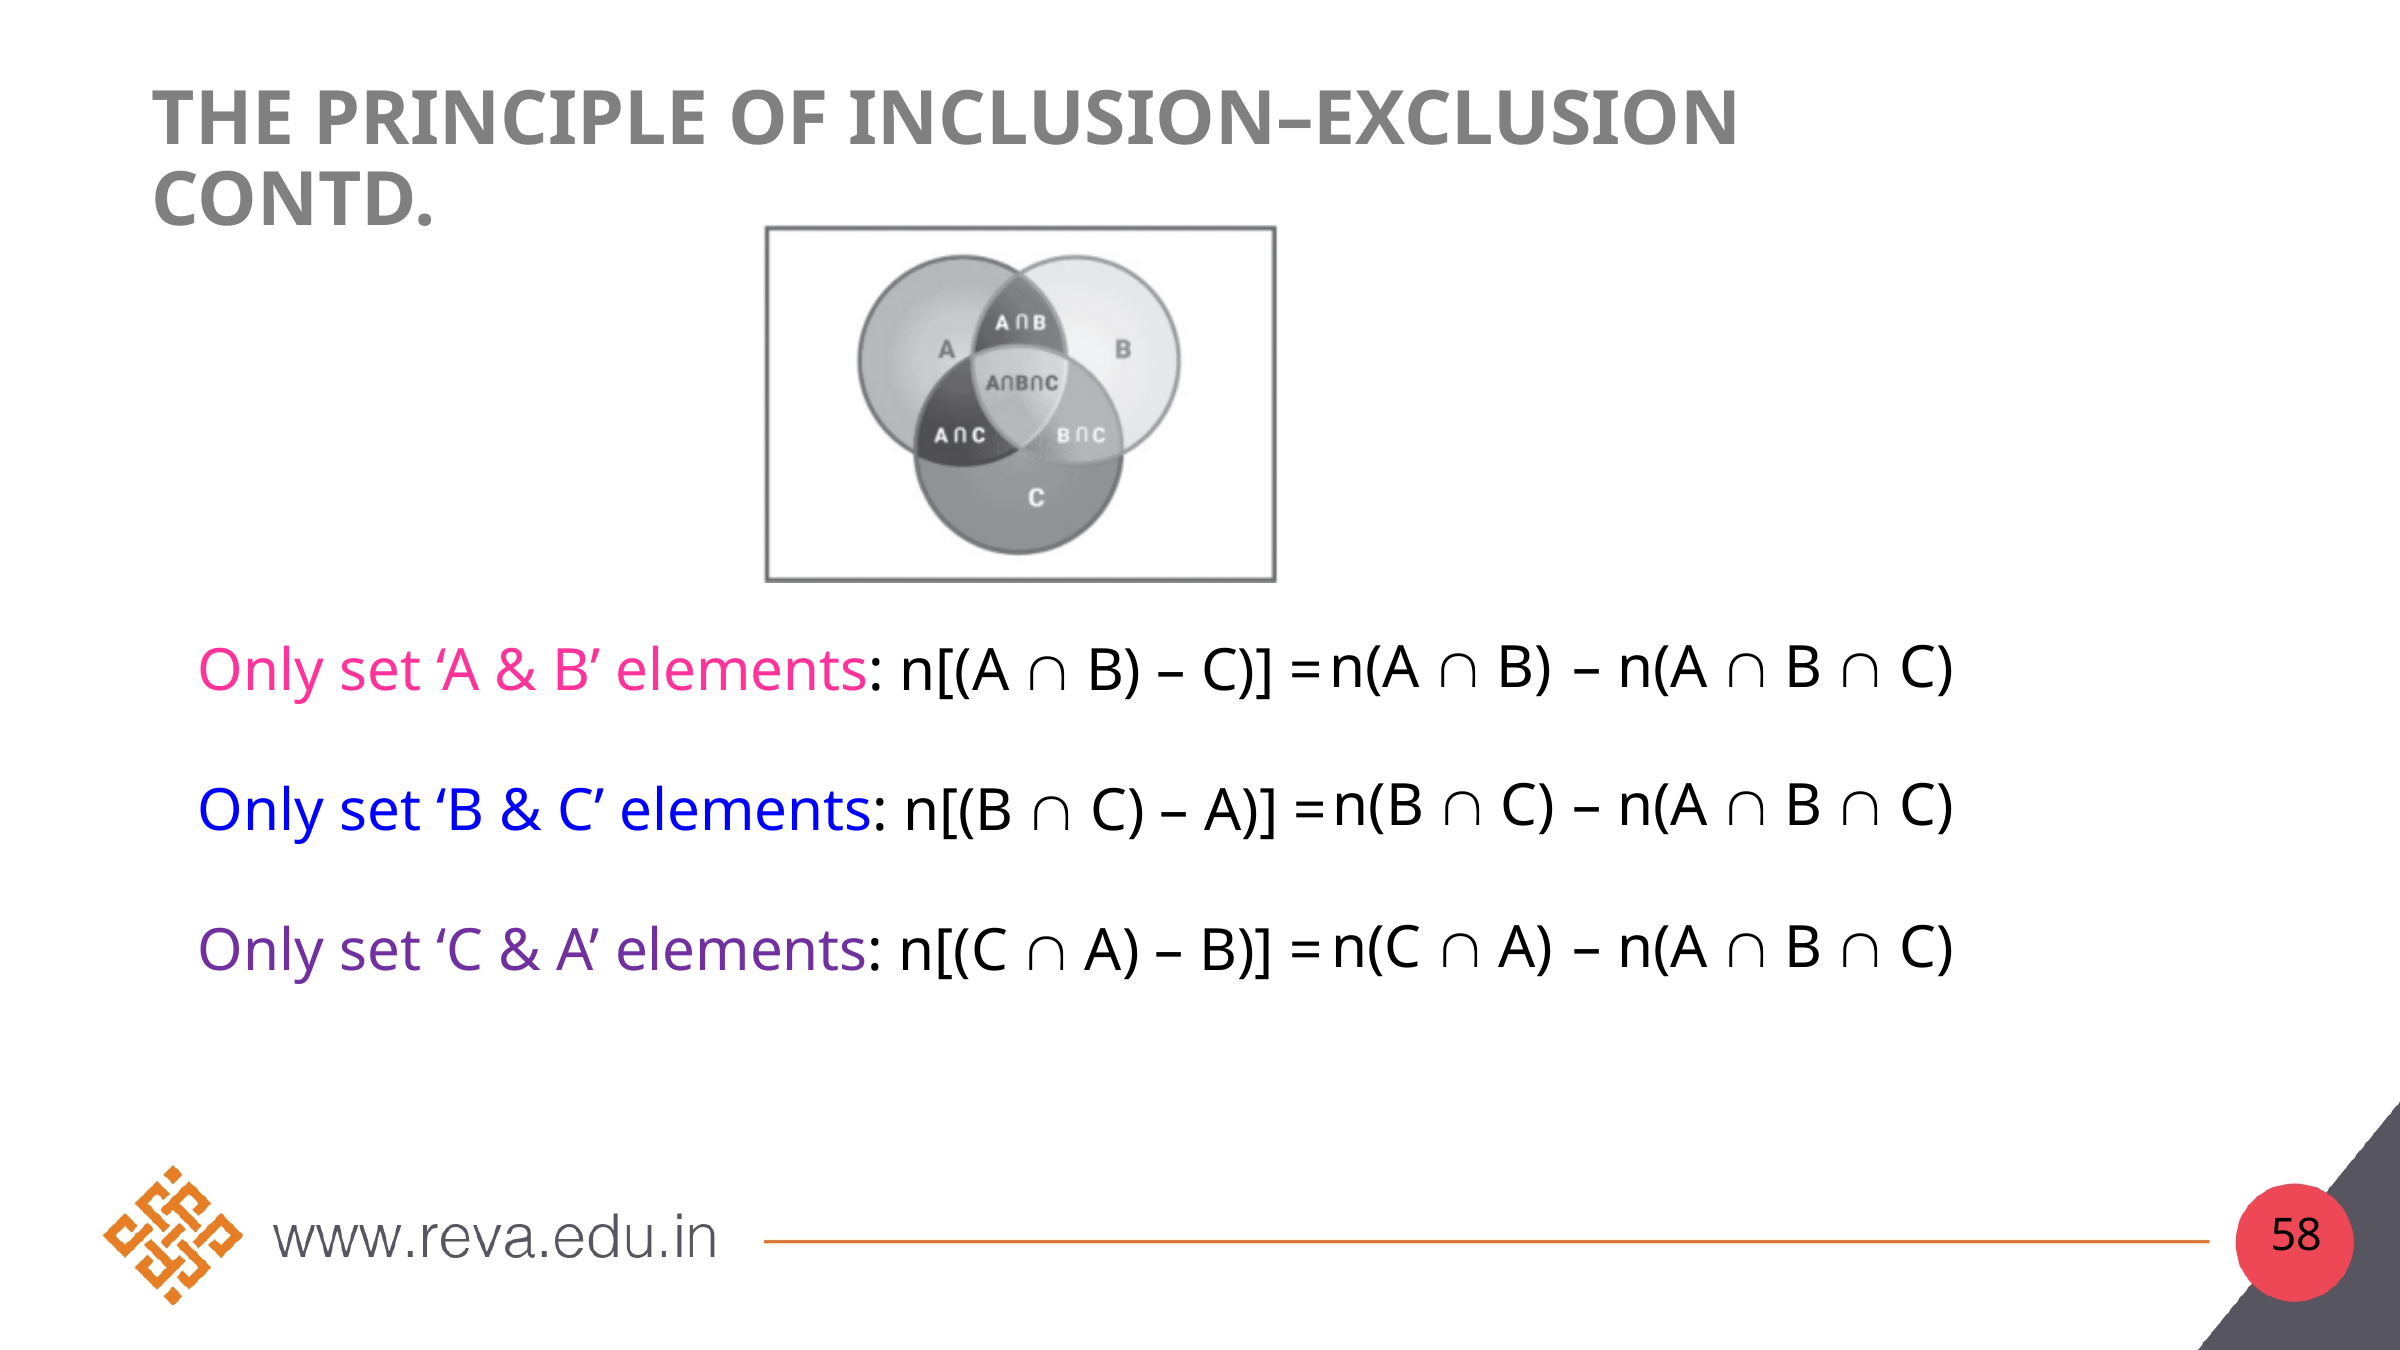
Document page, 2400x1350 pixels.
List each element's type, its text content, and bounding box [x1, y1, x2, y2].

text_box – n(A  B  C) [1557, 759, 1984, 845]
slide_number 58 [2237, 1200, 2355, 1272]
text_box – n(A  B  C) [1557, 901, 1984, 987]
text_box n(B  C) [1318, 759, 1557, 845]
text_box n(C  A) [1316, 901, 1557, 987]
picture [0, 0, 2400, 1350]
text_box n(A  B) [1314, 621, 1557, 707]
text_box Only set ‘A & B’ elements: n[(A  B) – C)] = Only set ‘B & C’ elements: n[(B  C) – A)] = Only set ‘C & A’ elements: n[(C  A) – B)] = [182, 624, 1342, 1060]
text_box – n(A  B  C) [1557, 621, 1984, 707]
title the principle of inclusion–exclusion CONTD. [136, 77, 2000, 243]
